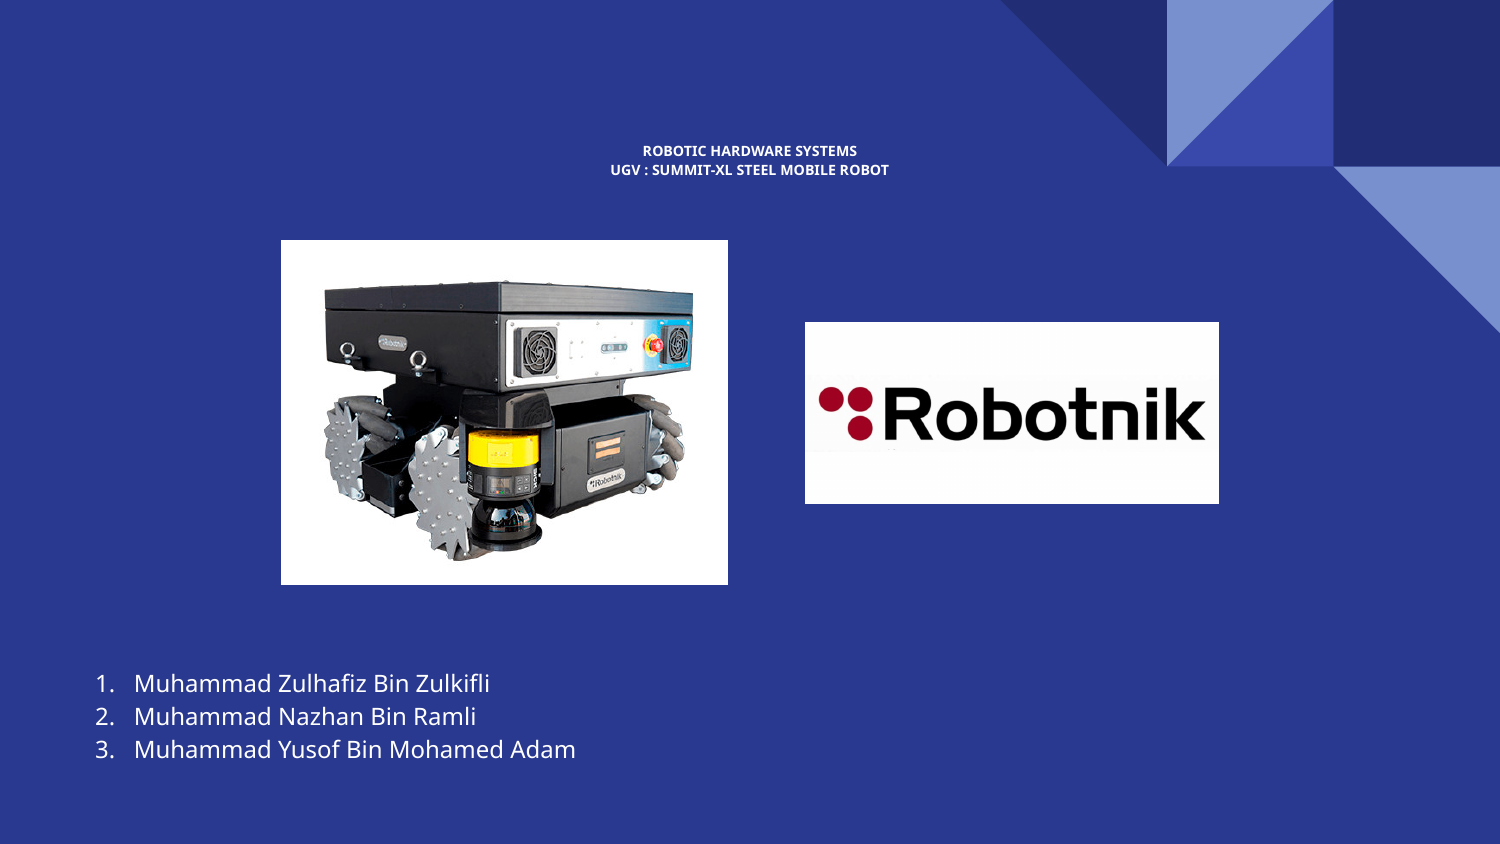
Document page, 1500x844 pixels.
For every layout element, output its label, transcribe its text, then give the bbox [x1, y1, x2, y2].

picture [281, 240, 729, 585]
picture [804, 321, 1219, 504]
title ROBOTIC HARDWARE SYSTEMS UGV : SUMMIT-XL STEEL MOBILE ROBOT [51, 77, 1449, 195]
subtitle Muhammad Zulhafiz Bin Zulkifli Muhammad Nazhan Bin Ramli Muhammad Yusof Bin Mohamed Adam [65, 651, 1464, 782]
